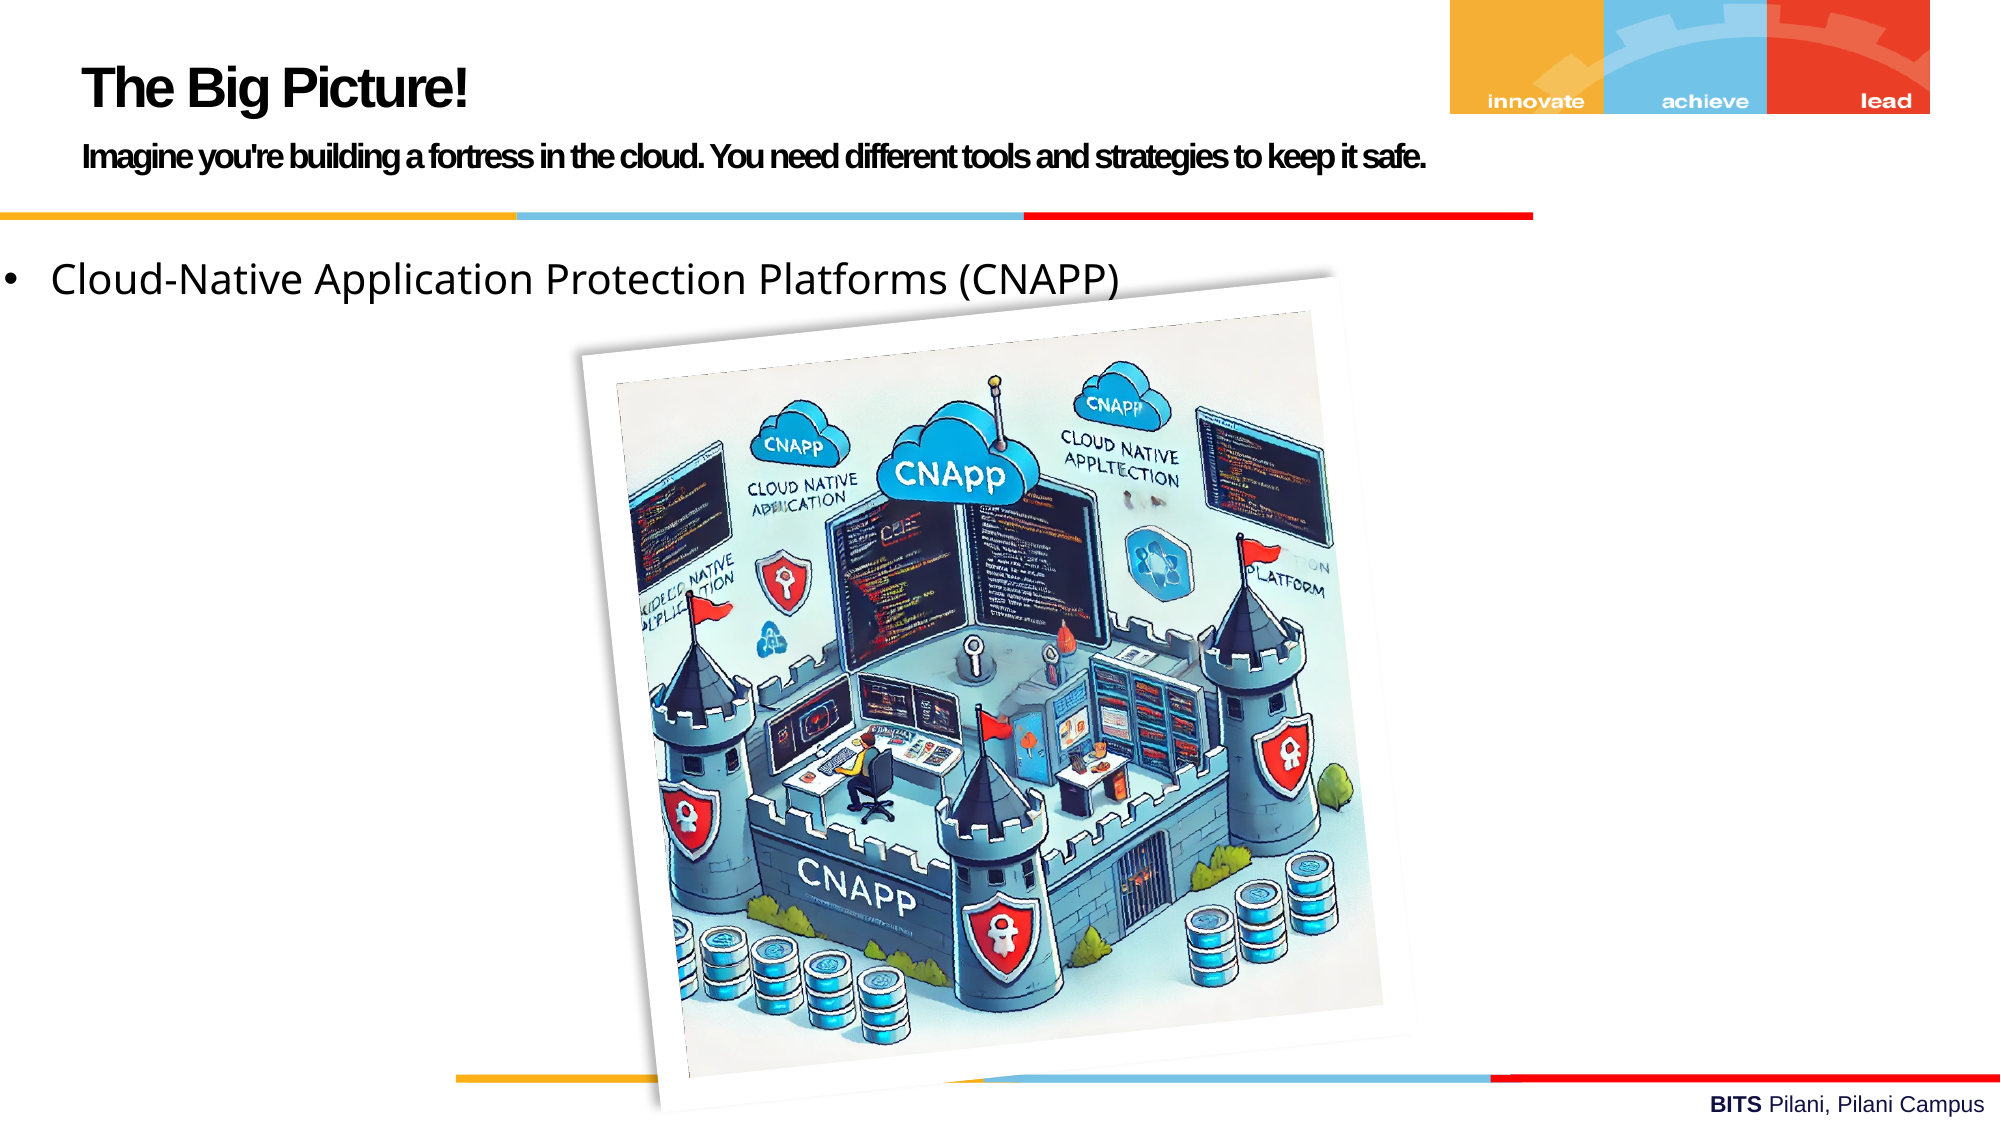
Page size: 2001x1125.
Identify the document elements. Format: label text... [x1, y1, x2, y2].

list The Big Picture! Imagine you're building a fortress in the cloud. You need different tools and strategies to keep it safe. [66, 24, 1450, 213]
picture [1449, 0, 1930, 114]
picture [618, 311, 1383, 1077]
text_box Cloud-Native Application Protection Platforms (CNAPP) [0, 246, 1135, 311]
